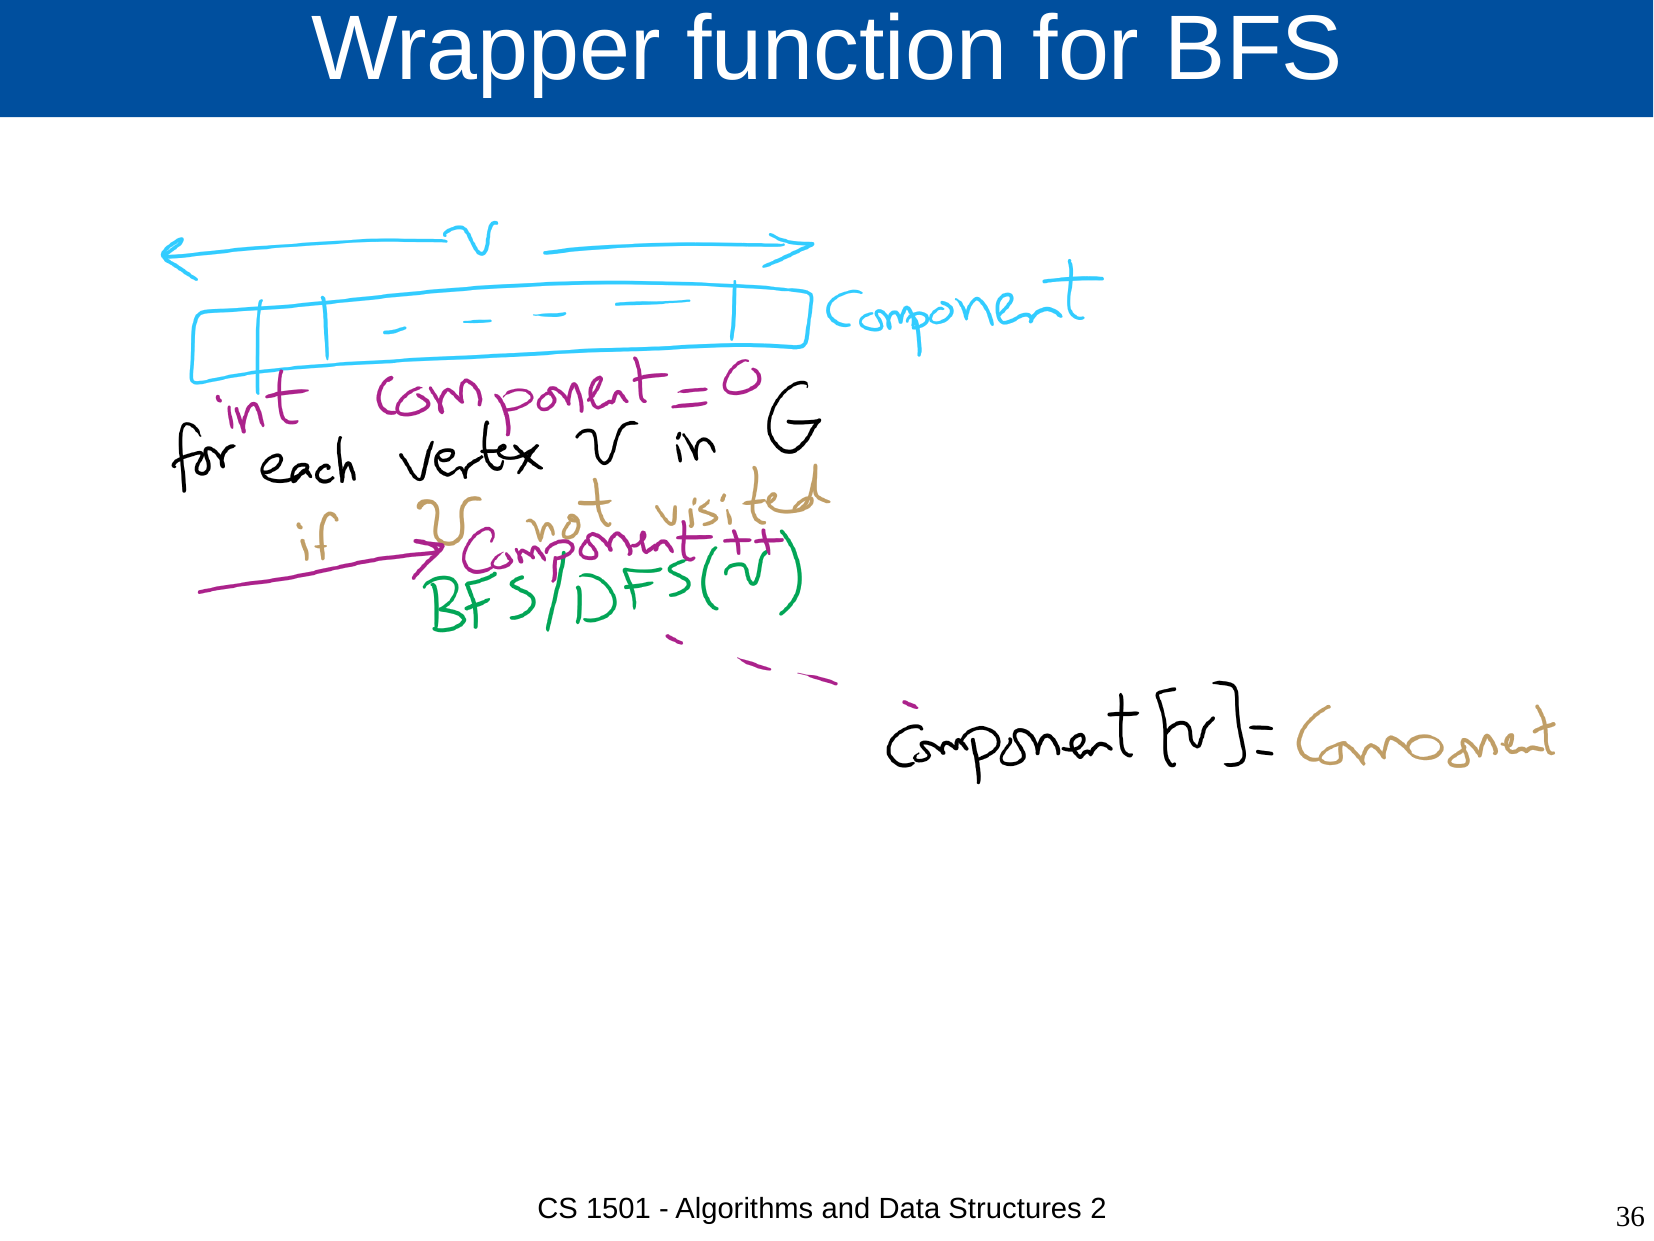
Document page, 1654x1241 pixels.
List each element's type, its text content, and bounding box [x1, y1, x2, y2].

footer CS 1501 - Algorithms and Data Structures 2 [407, 1191, 1238, 1241]
title Wrapper function for BFS [0, 0, 1654, 118]
picture [149, 210, 1566, 1155]
slide_number 36 [1265, 1199, 1646, 1241]
